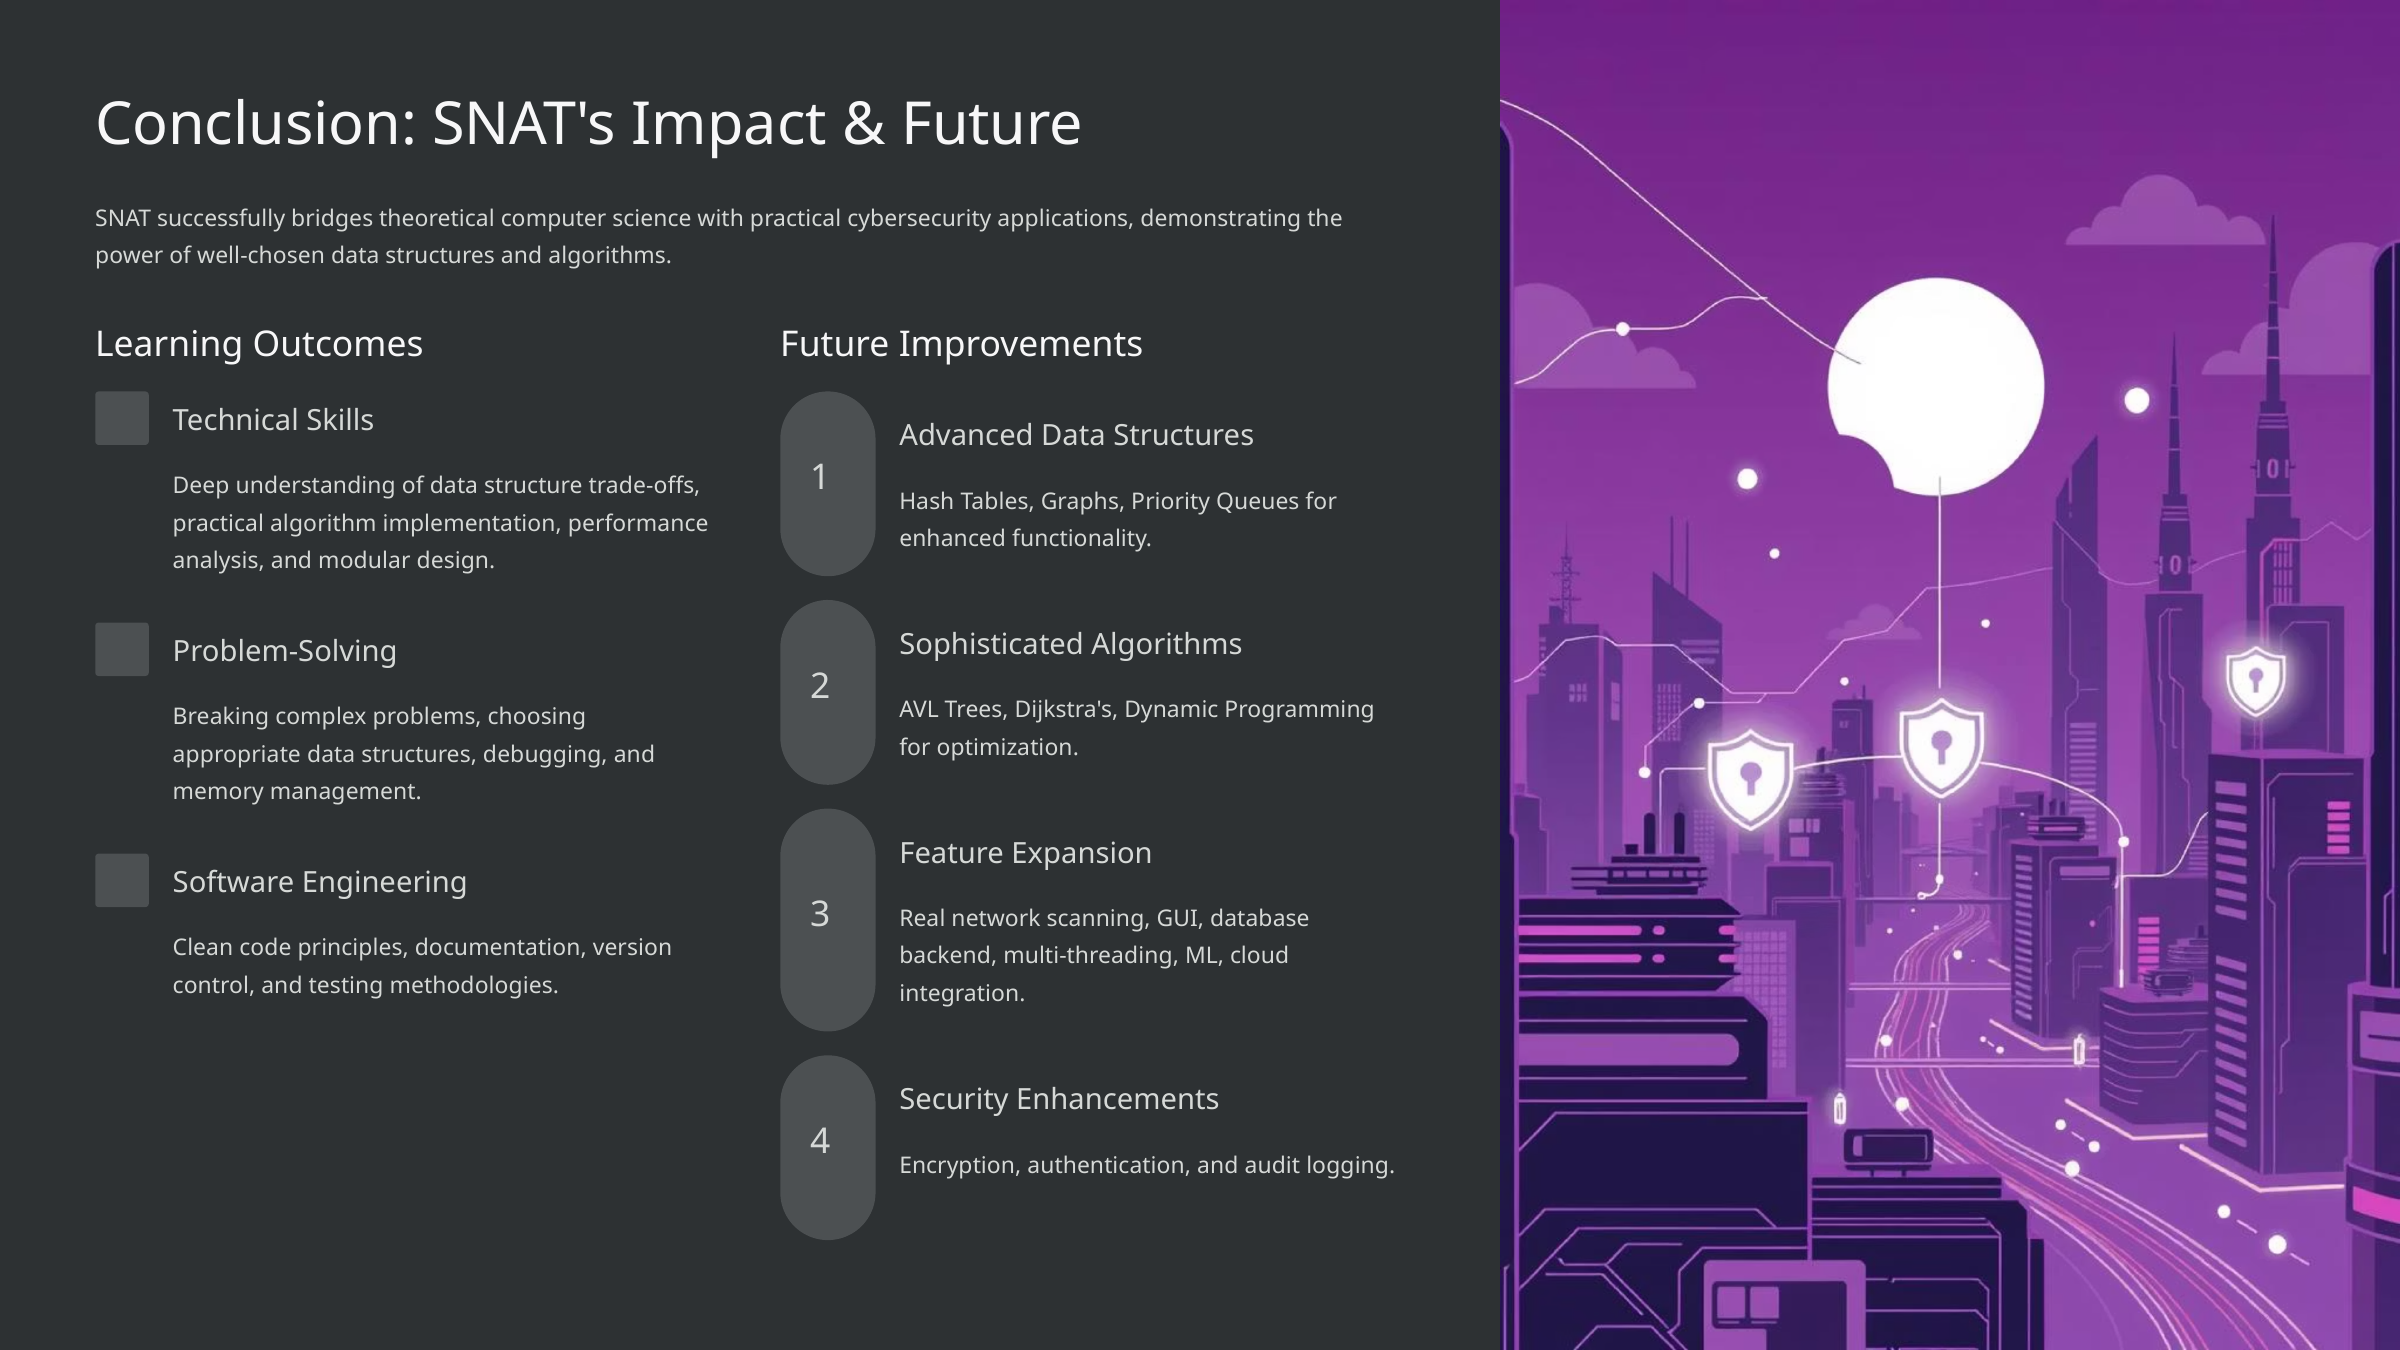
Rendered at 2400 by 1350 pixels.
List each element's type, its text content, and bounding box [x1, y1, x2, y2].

text_box [780, 599, 876, 785]
text_box 2 [810, 670, 846, 715]
text_box Hash Tables, Graphs, Priority Queues for enhanced functionality. [899, 476, 1406, 553]
text_box SNAT successfully bridges theoretical computer science with practical cybersecurity applications, demonstrating the power of well-chosen data structures and algorithms. [95, 193, 1405, 270]
text_box [95, 391, 149, 445]
text_box Encryption, authentication, and audit logging. [899, 1140, 1406, 1217]
text_box Technical Skills [172, 399, 471, 437]
text_box [95, 622, 149, 677]
picture [1499, 0, 2400, 1350]
text_box Software Engineering [172, 861, 471, 899]
text_box 1 [810, 461, 846, 506]
text_box [780, 1055, 876, 1241]
text_box Feature Expansion [899, 832, 1197, 870]
text_box Advanced Data Structures [899, 415, 1270, 453]
text_box Learning Outcomes [95, 319, 453, 365]
text_box [780, 808, 876, 1032]
text_box Future Improvements [780, 319, 1143, 365]
text_box AVL Trees, Dijkstra's, Dynamic Programming for optimization. [899, 684, 1406, 761]
text_box 4 [810, 1125, 846, 1170]
text_box Deep understanding of data structure trade-offs, practical algorithm implementation, performance analysis, and modular design. [172, 460, 721, 575]
text_box 3 [810, 897, 846, 943]
text_box Clean code principles, documentation, version control, and testing methodologies. [172, 922, 721, 999]
text_box [780, 391, 876, 577]
text_box Problem-Solving [172, 630, 471, 668]
text_box Breaking complex problems, choosing appropriate data structures, debugging, and memory management. [172, 691, 721, 806]
text_box Security Enhancements [899, 1079, 1234, 1117]
text_box Real network scanning, GUI, database backend, multi-threading, ML, cloud integration. [899, 893, 1406, 1008]
text_box [95, 853, 149, 908]
text_box Sophisticated Algorithms [899, 623, 1254, 661]
text_box Conclusion: SNAT's Impact & Future [95, 83, 1095, 158]
